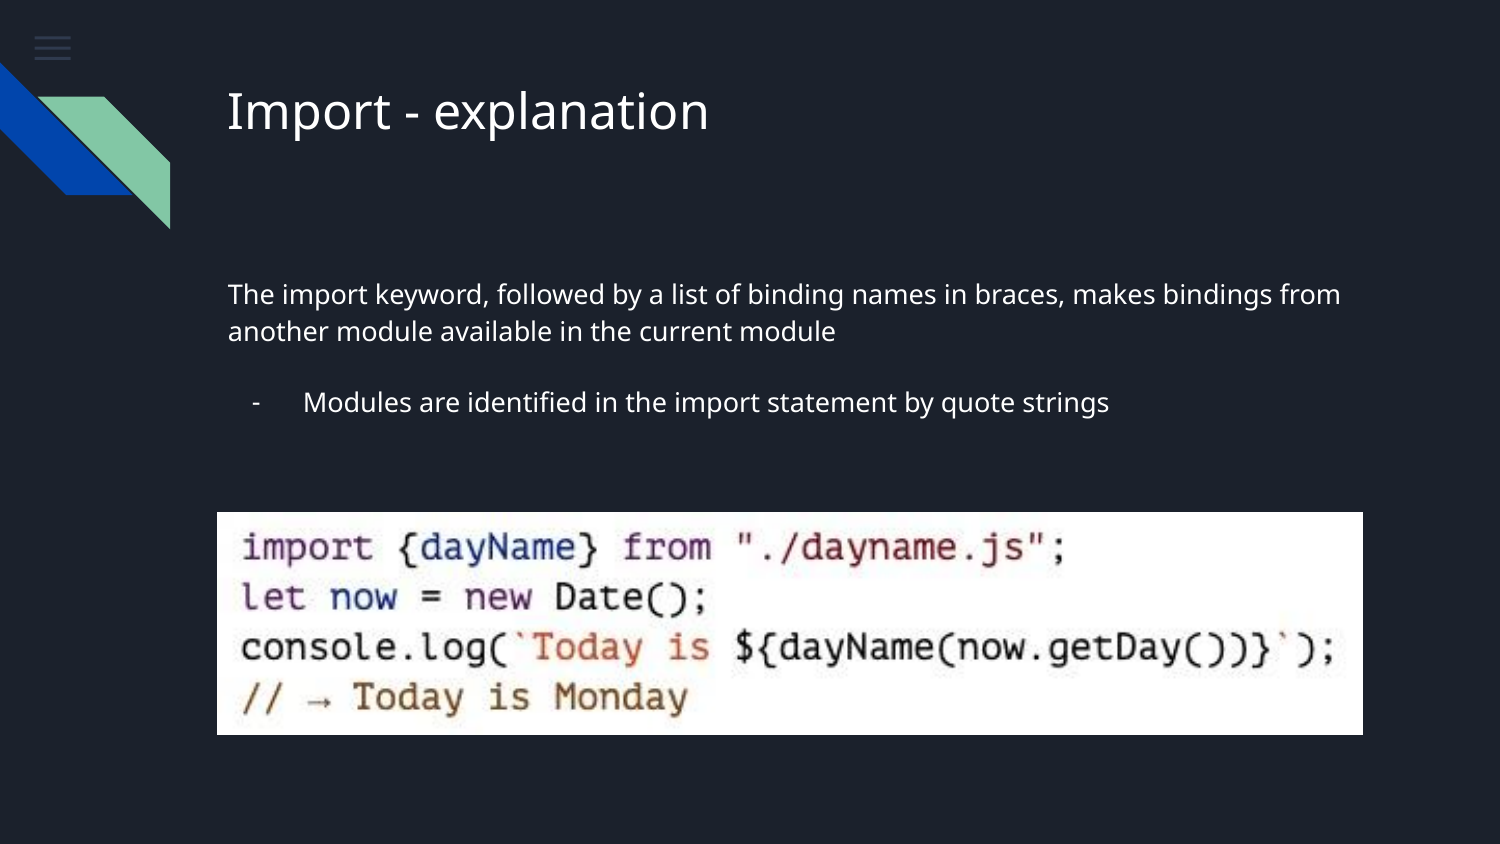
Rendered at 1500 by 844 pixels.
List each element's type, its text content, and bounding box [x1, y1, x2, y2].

list The import keyword, followed by a list of binding names in braces, makes bindings from another module available in the current module Modules are identified in the import statement by quote strings [212, 257, 1368, 517]
title Import - explanation [212, 64, 1368, 215]
picture [217, 512, 1363, 735]
